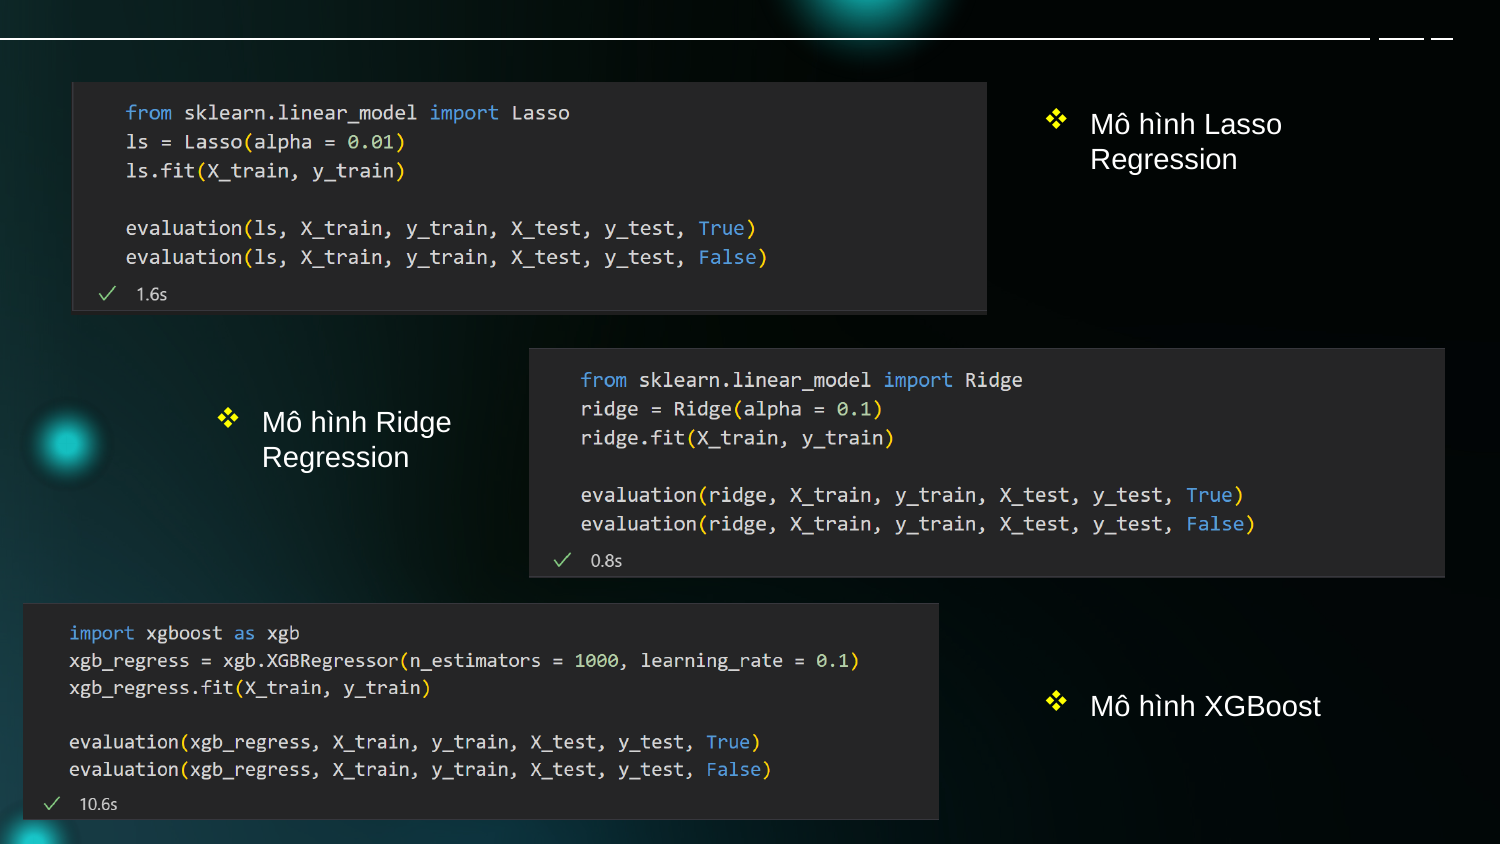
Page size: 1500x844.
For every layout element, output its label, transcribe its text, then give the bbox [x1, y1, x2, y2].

text_box Mô hình Lasso Regression [1028, 97, 1317, 183]
picture [0, 0, 1500, 844]
text_box Mô hình XGBoost [1028, 680, 1341, 730]
text_box Mô hình Ridge Regression [200, 396, 488, 482]
